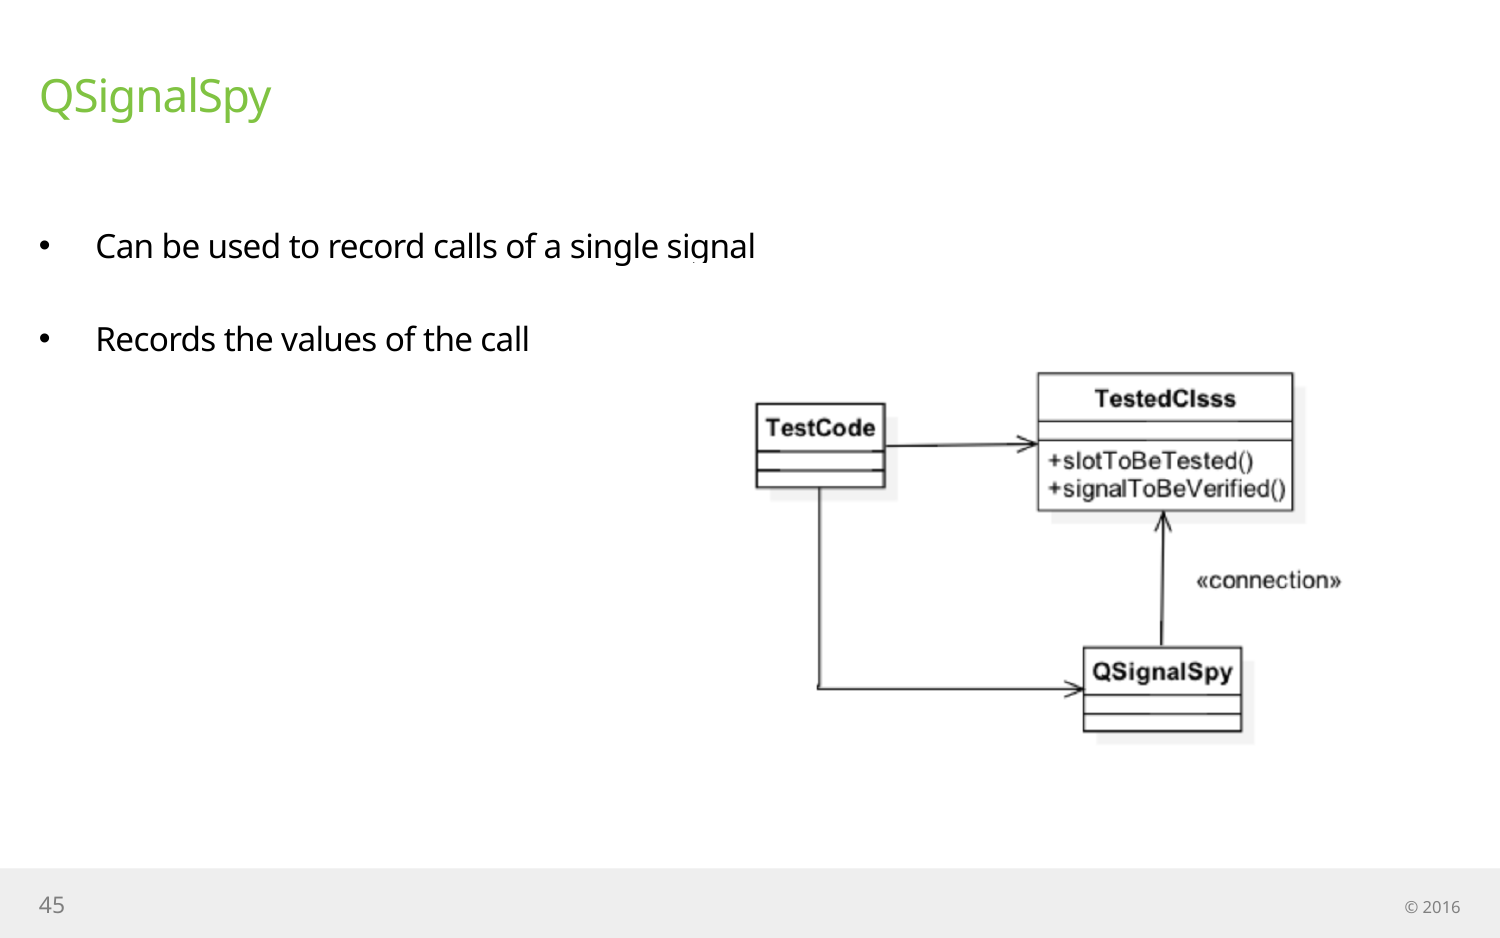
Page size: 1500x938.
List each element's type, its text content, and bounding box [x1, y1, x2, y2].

title QSignalSpy [39, 66, 1052, 195]
list Can be used to record calls of a single signal Records the values of the call [39, 224, 1471, 382]
picture [691, 263, 1413, 784]
slide_number 45 [39, 892, 410, 921]
footer © 2016 [1188, 896, 1461, 917]
